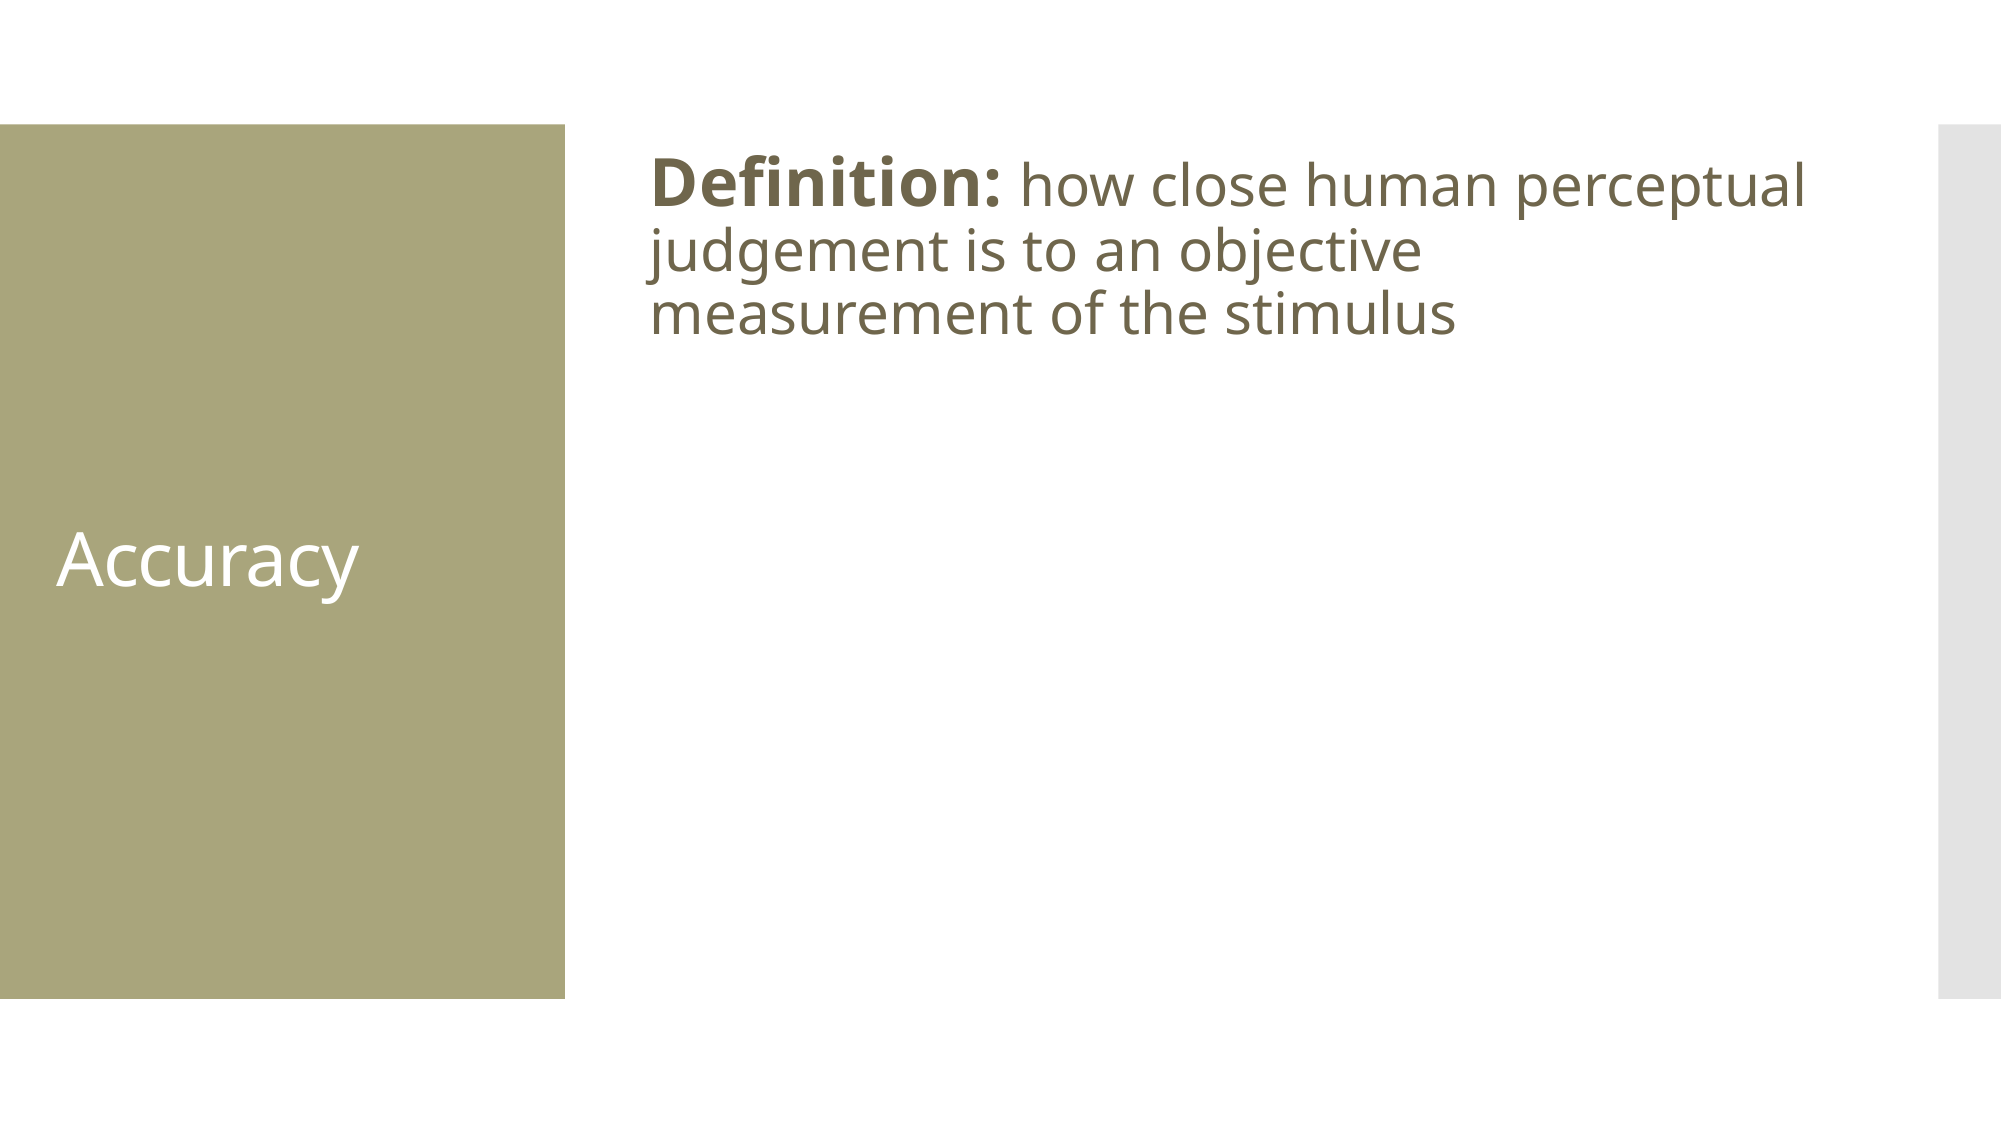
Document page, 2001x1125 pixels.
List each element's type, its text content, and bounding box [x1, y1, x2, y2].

title Accuracy [41, 184, 525, 940]
list Definition: how close human perceptual judgement is to an objective measurement of the stimulus [634, 141, 1835, 982]
